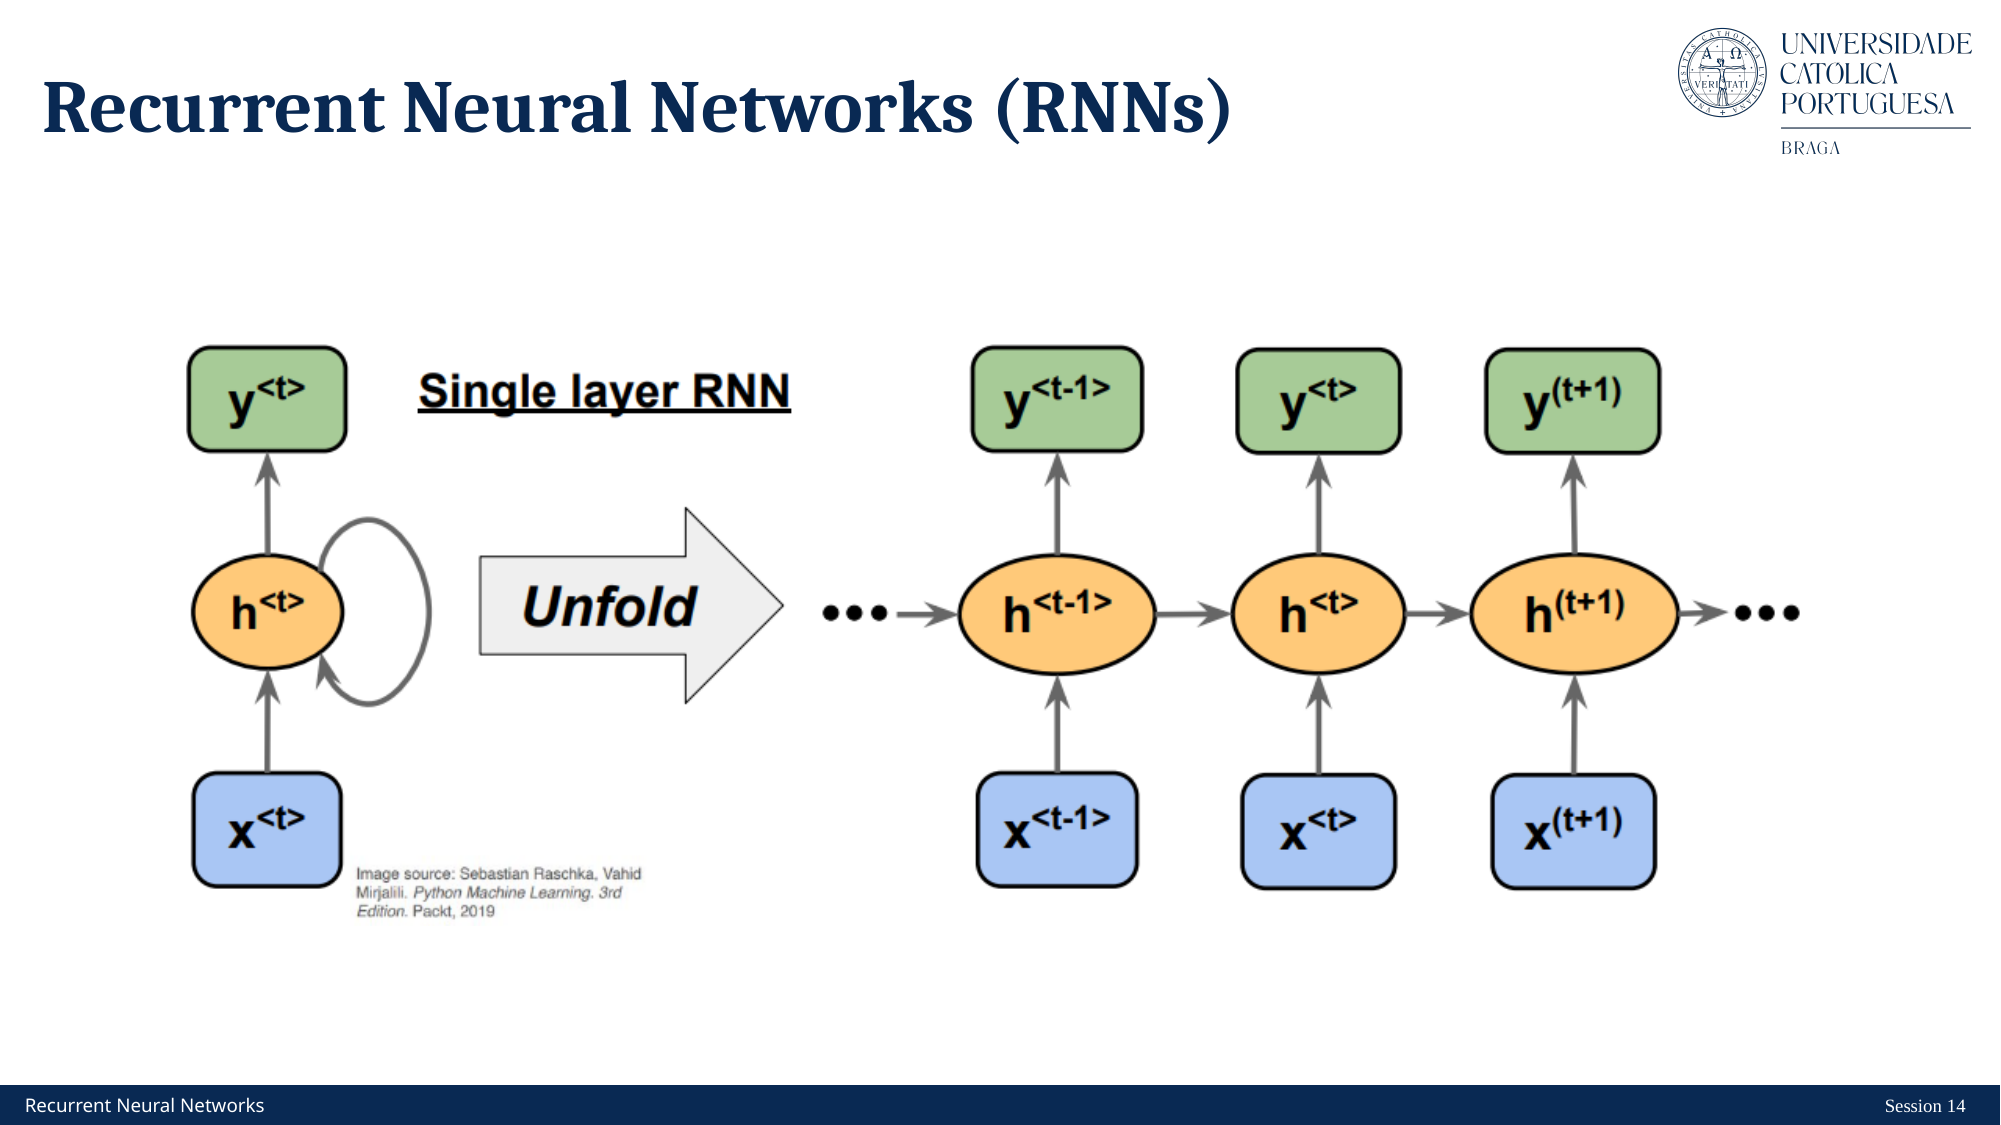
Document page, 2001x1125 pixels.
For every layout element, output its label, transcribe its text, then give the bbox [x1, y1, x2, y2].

text_box Recurrent Neural Networks [9, 1086, 1126, 1125]
text_box Session 14 [1126, 1086, 1981, 1125]
title Recurrent Neural Networks (RNNs) [27, 0, 1753, 218]
text_box [0, 1085, 2000, 1125]
picture [1672, 18, 1982, 163]
picture [160, 314, 1840, 929]
